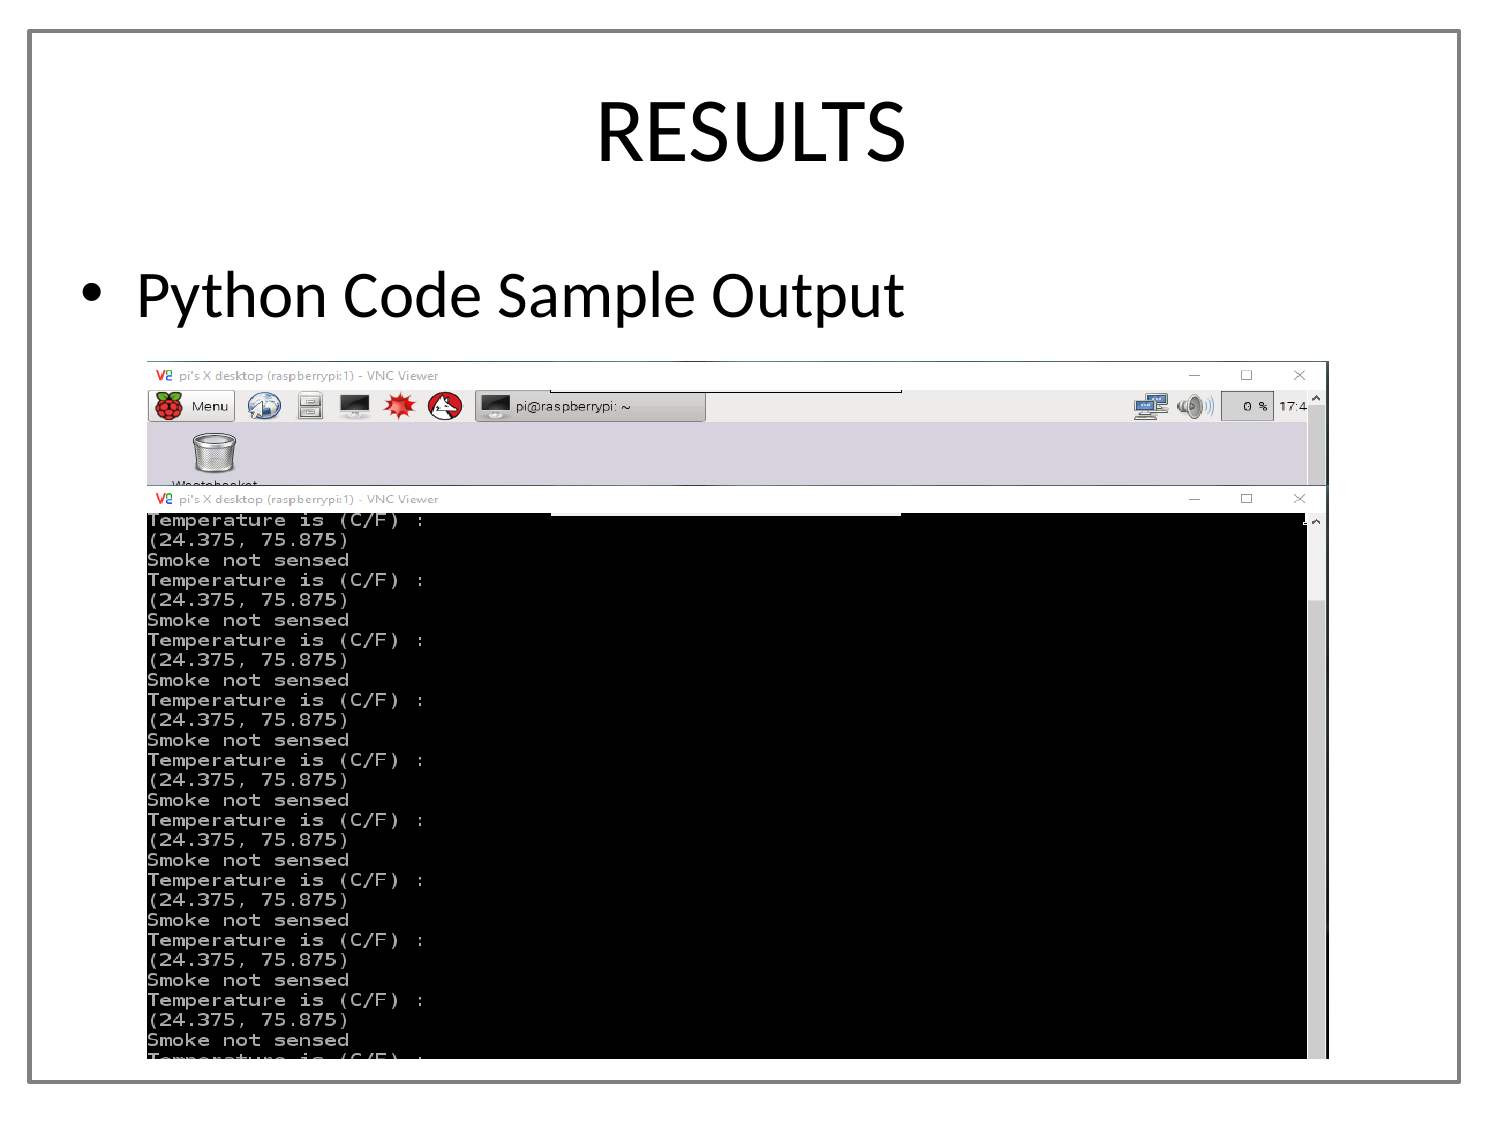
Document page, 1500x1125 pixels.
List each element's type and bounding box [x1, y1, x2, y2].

text_box [27, 29, 1461, 1084]
picture [147, 361, 1329, 1059]
